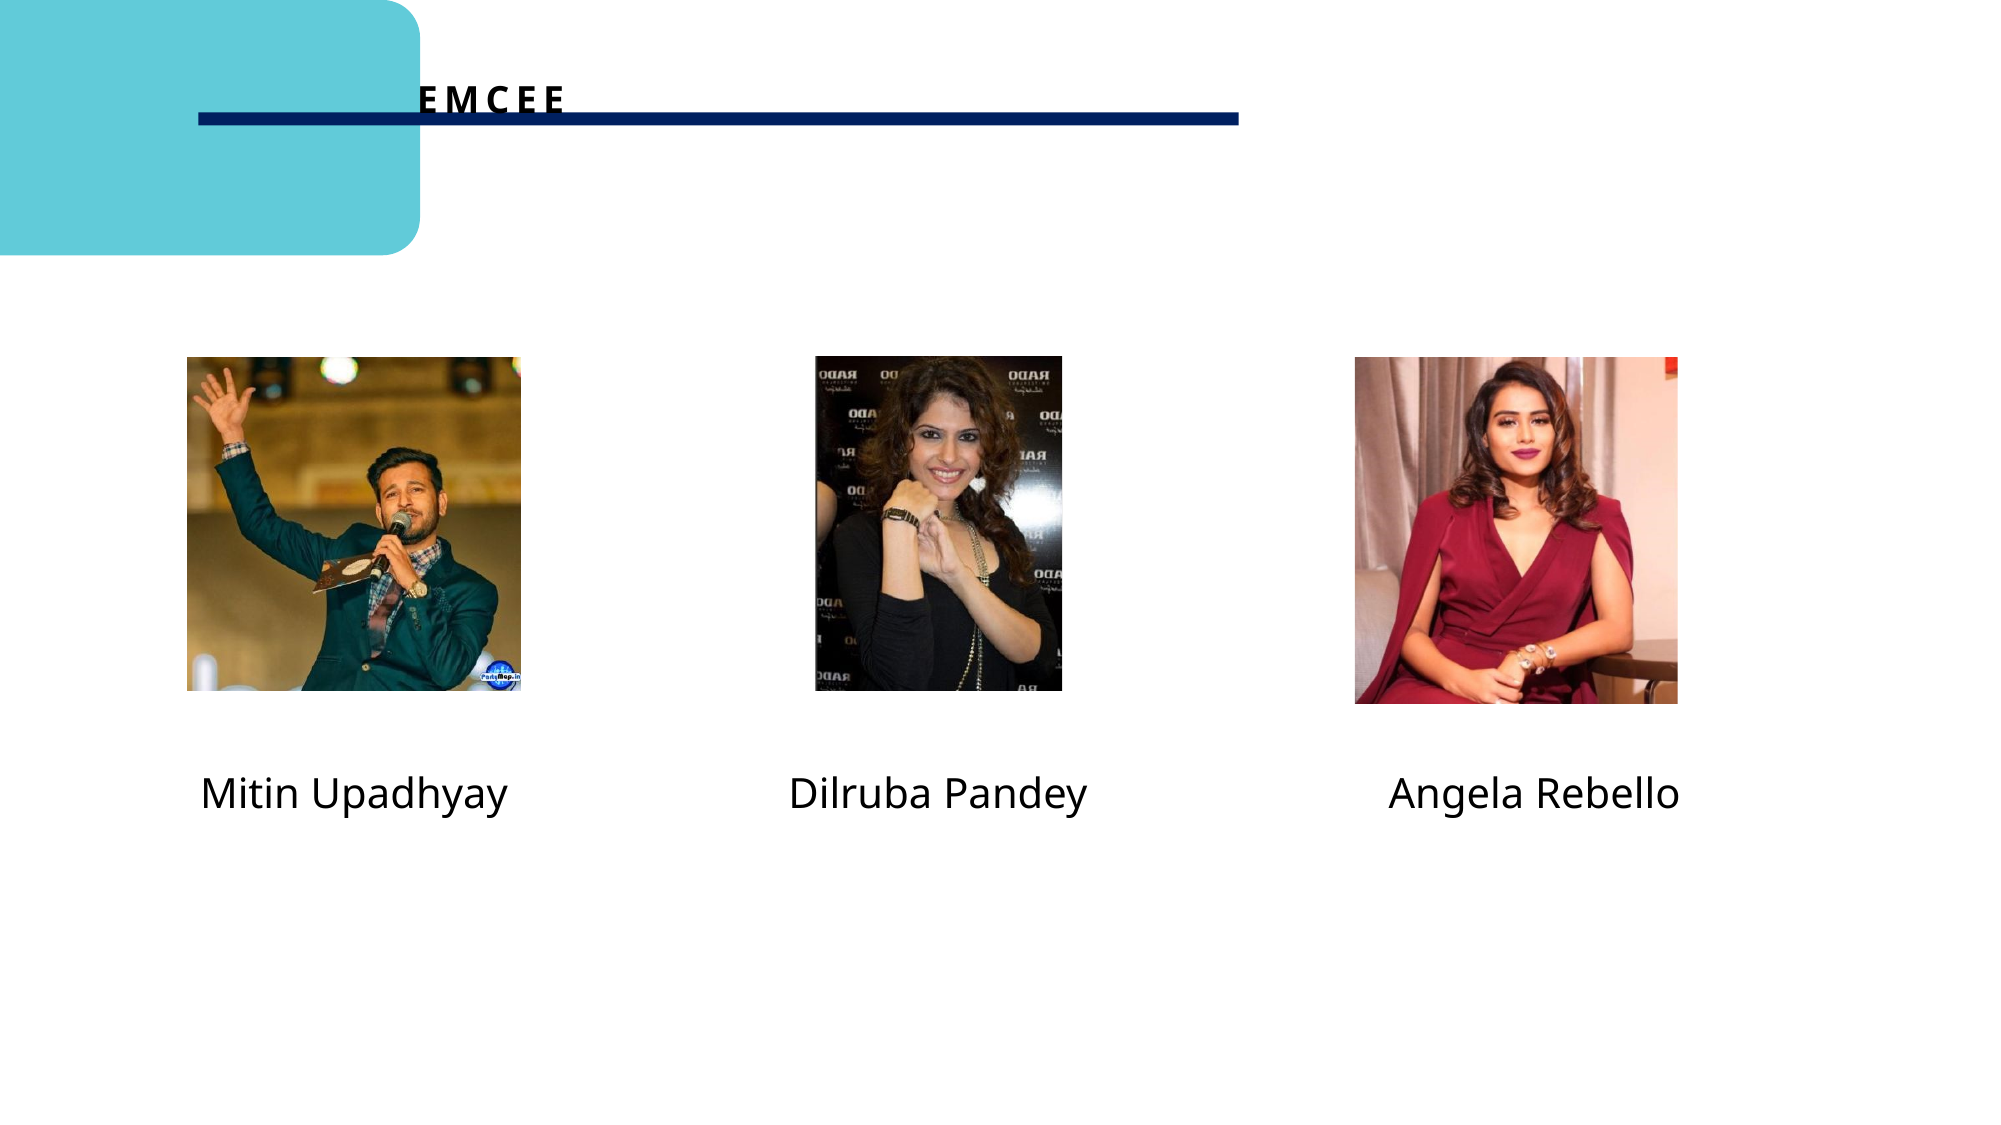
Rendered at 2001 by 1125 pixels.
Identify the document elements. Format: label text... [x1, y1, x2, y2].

text_box [0, 0, 422, 257]
text_box EMCEE [402, 68, 1239, 128]
picture [813, 356, 1063, 691]
text_box Angela Rebello [1284, 759, 1785, 825]
picture [187, 357, 522, 691]
text_box Mitin Upadhyay [104, 759, 605, 825]
text_box Dilruba Pandey [687, 759, 1188, 825]
text_box [197, 111, 402, 126]
picture [1354, 357, 1678, 704]
